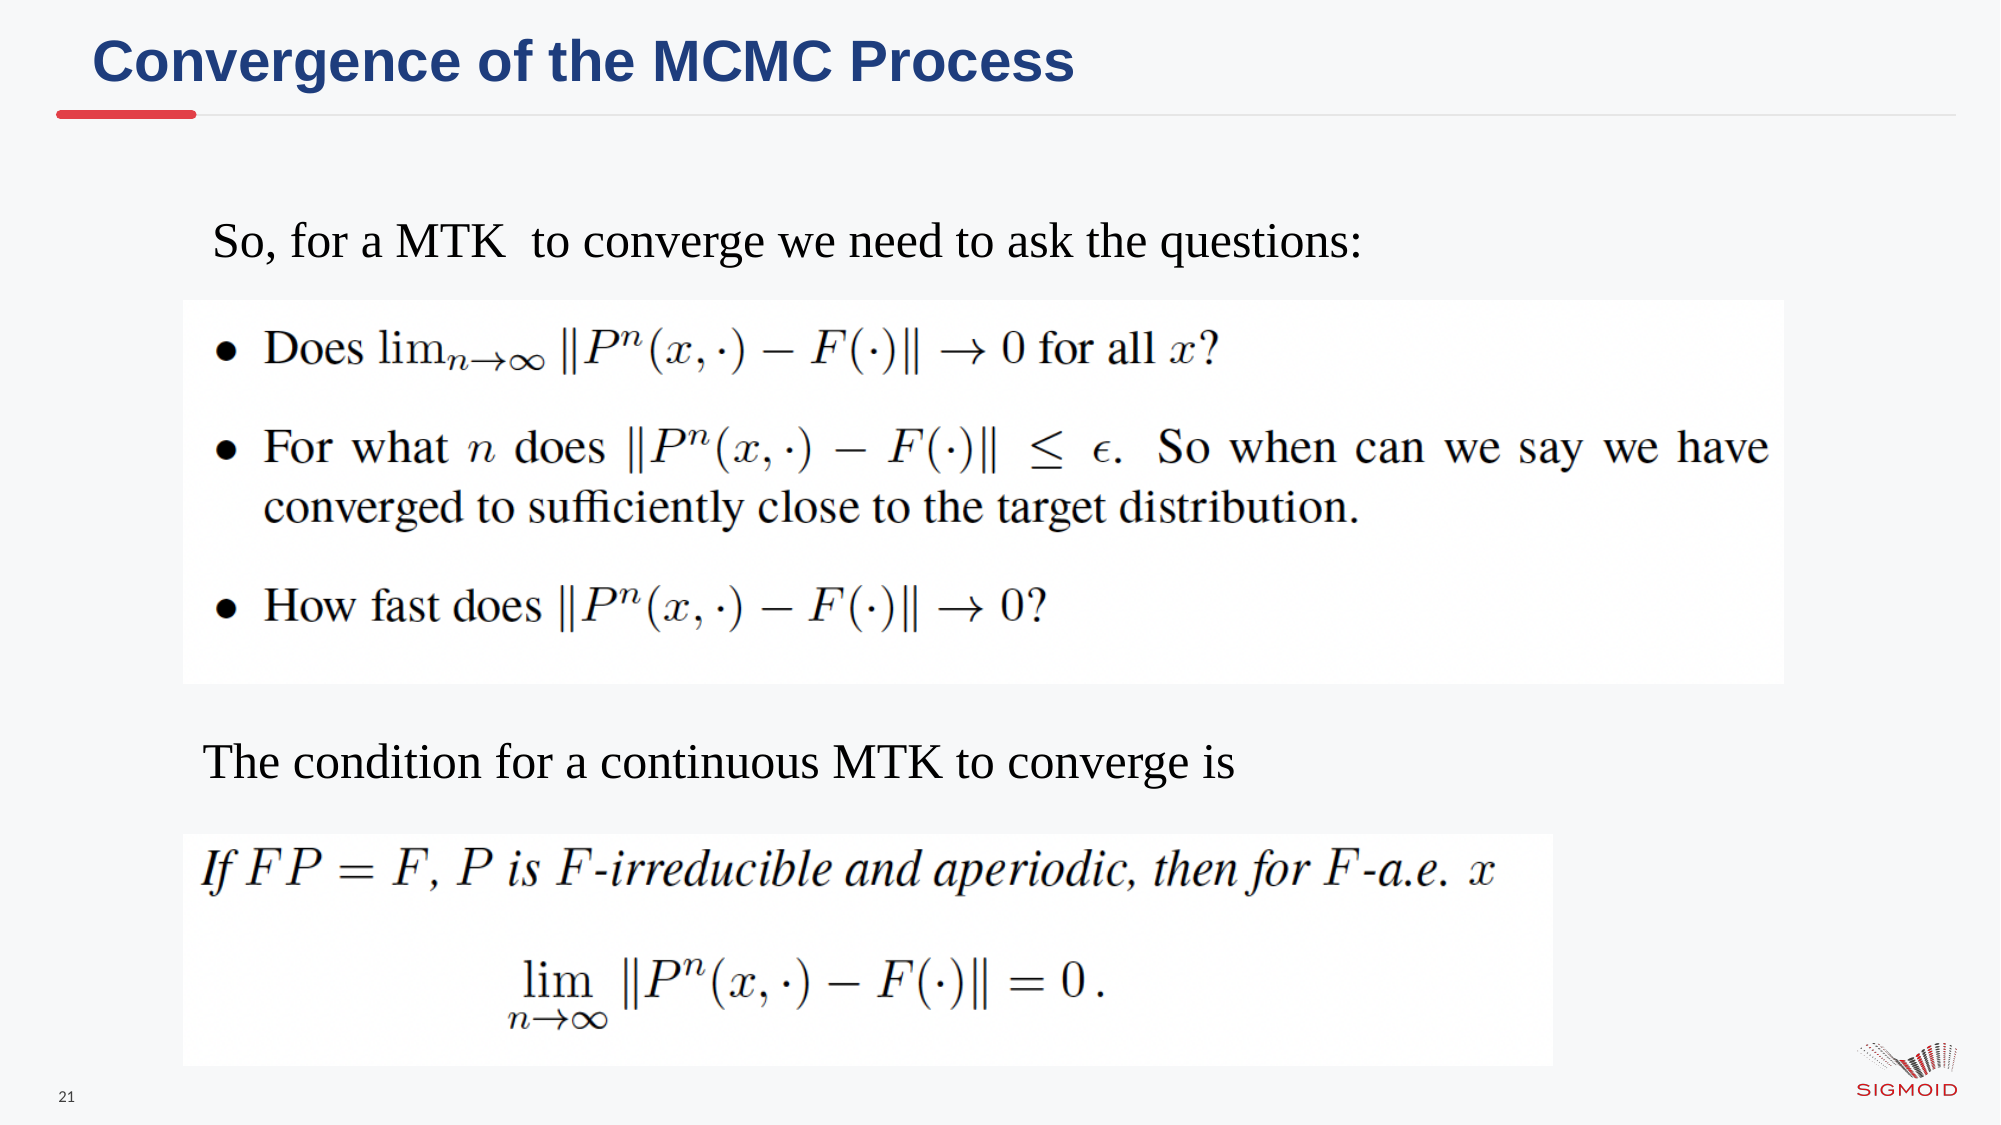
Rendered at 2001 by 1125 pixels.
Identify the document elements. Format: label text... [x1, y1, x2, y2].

picture [183, 300, 1784, 685]
list Convergence of the MCMC Process [40, 16, 1957, 87]
text_box The condition for a continuous MTK to converge is [187, 721, 1252, 797]
picture [183, 834, 1553, 1067]
picture [1857, 1043, 1957, 1096]
